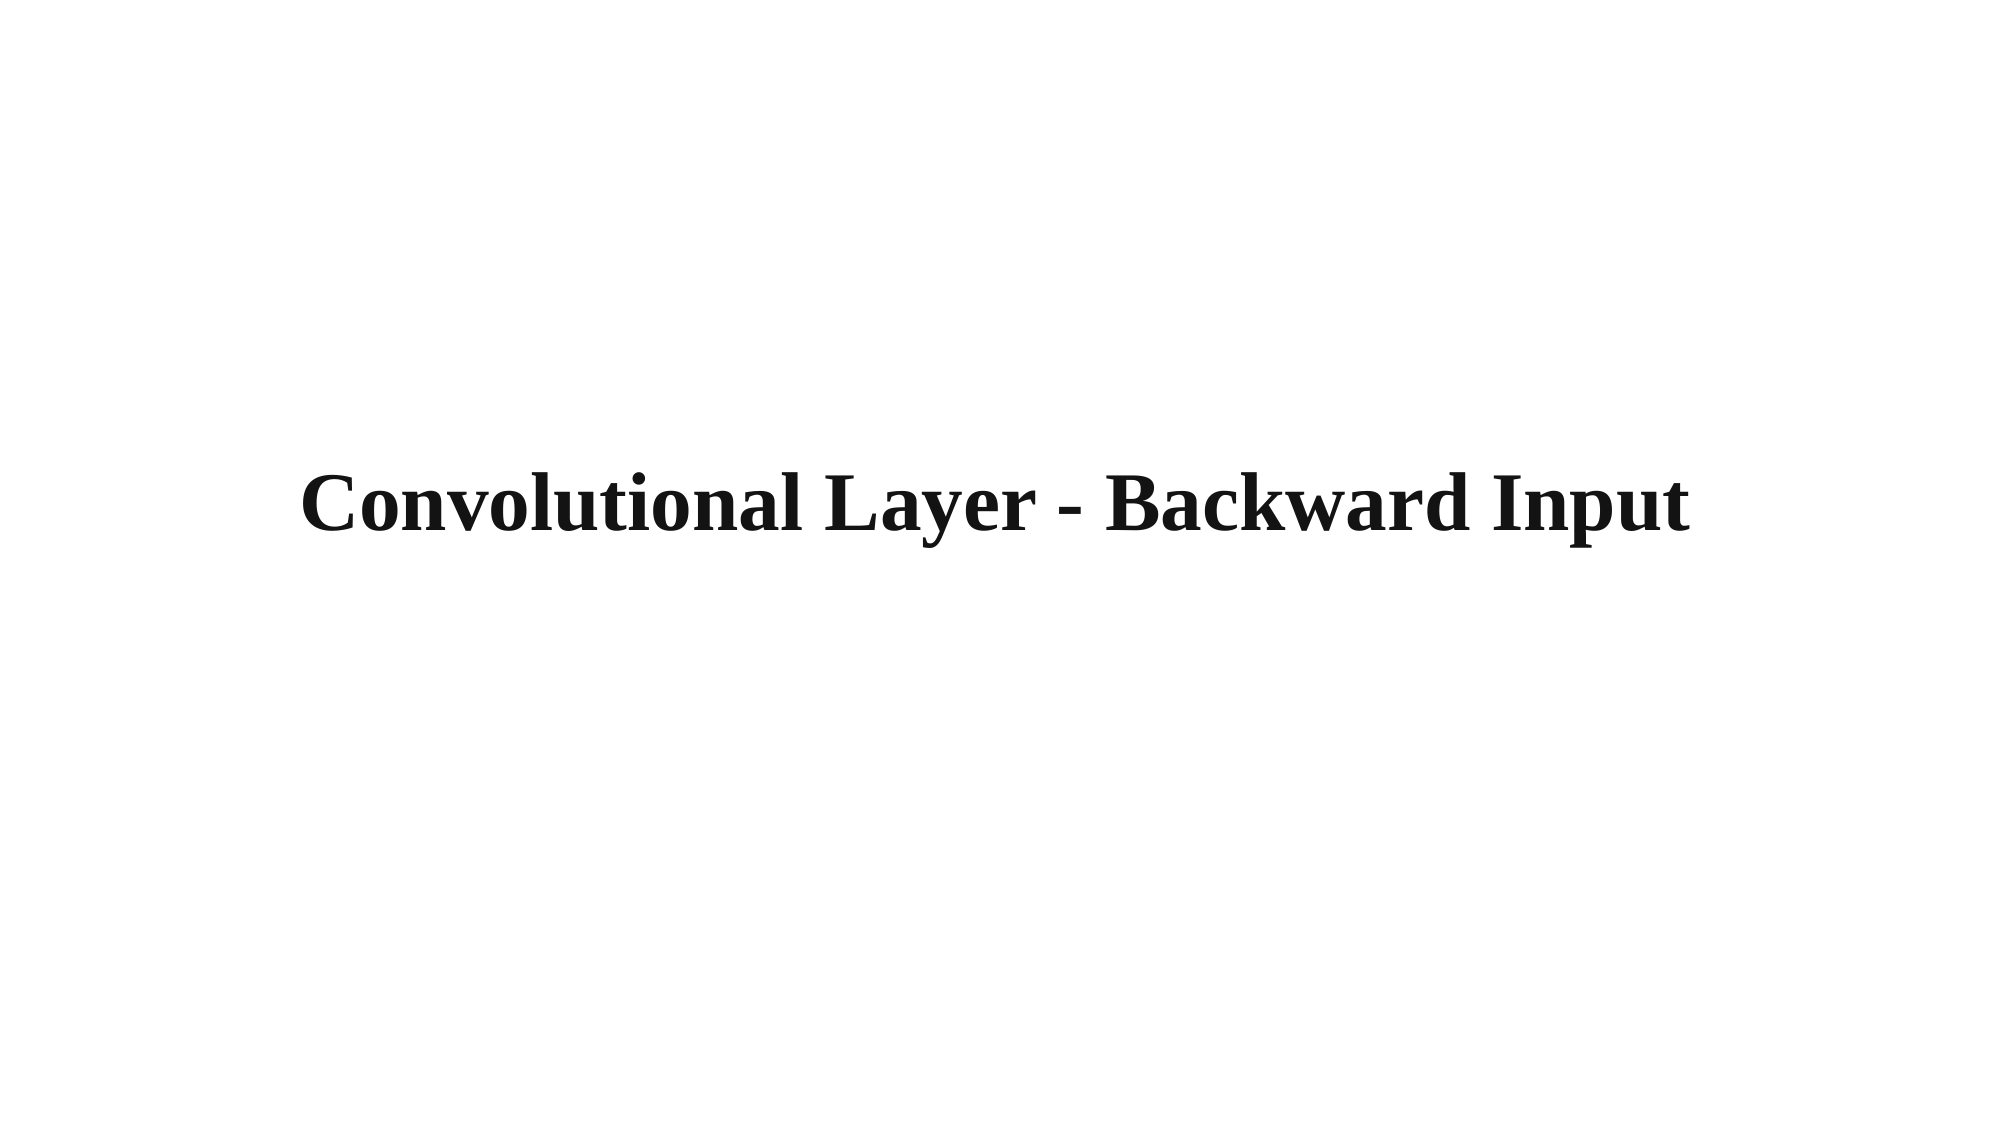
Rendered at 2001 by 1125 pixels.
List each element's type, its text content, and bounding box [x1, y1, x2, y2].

text_box Convolutional Layer - Backward Input [46, 440, 1944, 555]
